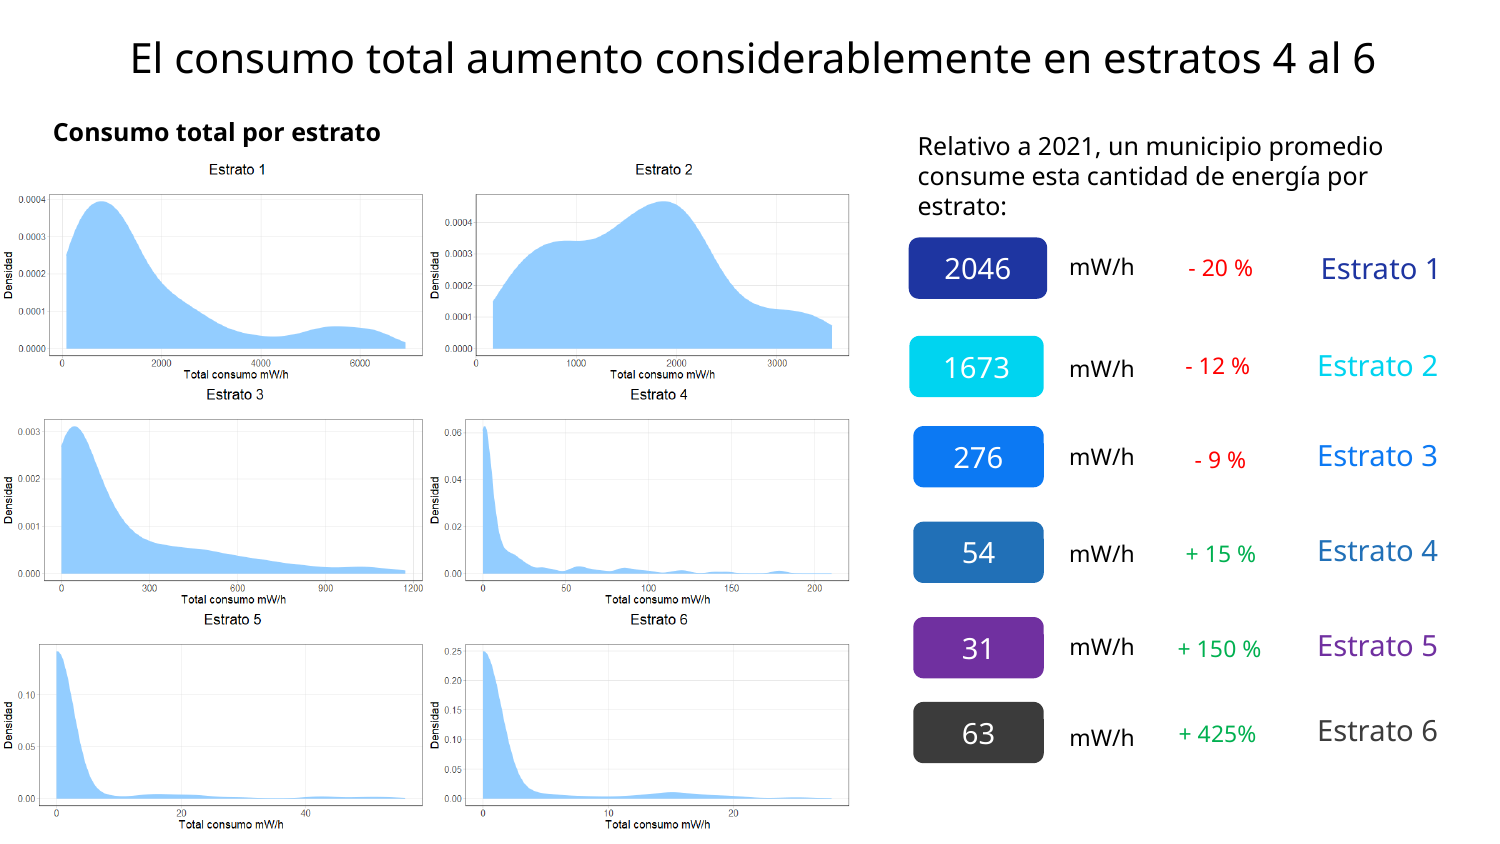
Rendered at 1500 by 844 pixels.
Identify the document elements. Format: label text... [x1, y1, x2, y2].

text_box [908, 237, 1458, 300]
text_box Relativo a 2021, un municipio promedio consume esta cantidad de energía por estrato: [902, 118, 1467, 233]
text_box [913, 425, 1454, 488]
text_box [913, 521, 1454, 584]
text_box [909, 335, 1454, 398]
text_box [913, 616, 1454, 679]
text_box Consumo total por estrato [37, 91, 864, 171]
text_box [913, 701, 1454, 764]
picture [0, 160, 853, 835]
title El consumo total aumento considerablemente en estratos 4 al 6 [17, 17, 1489, 97]
